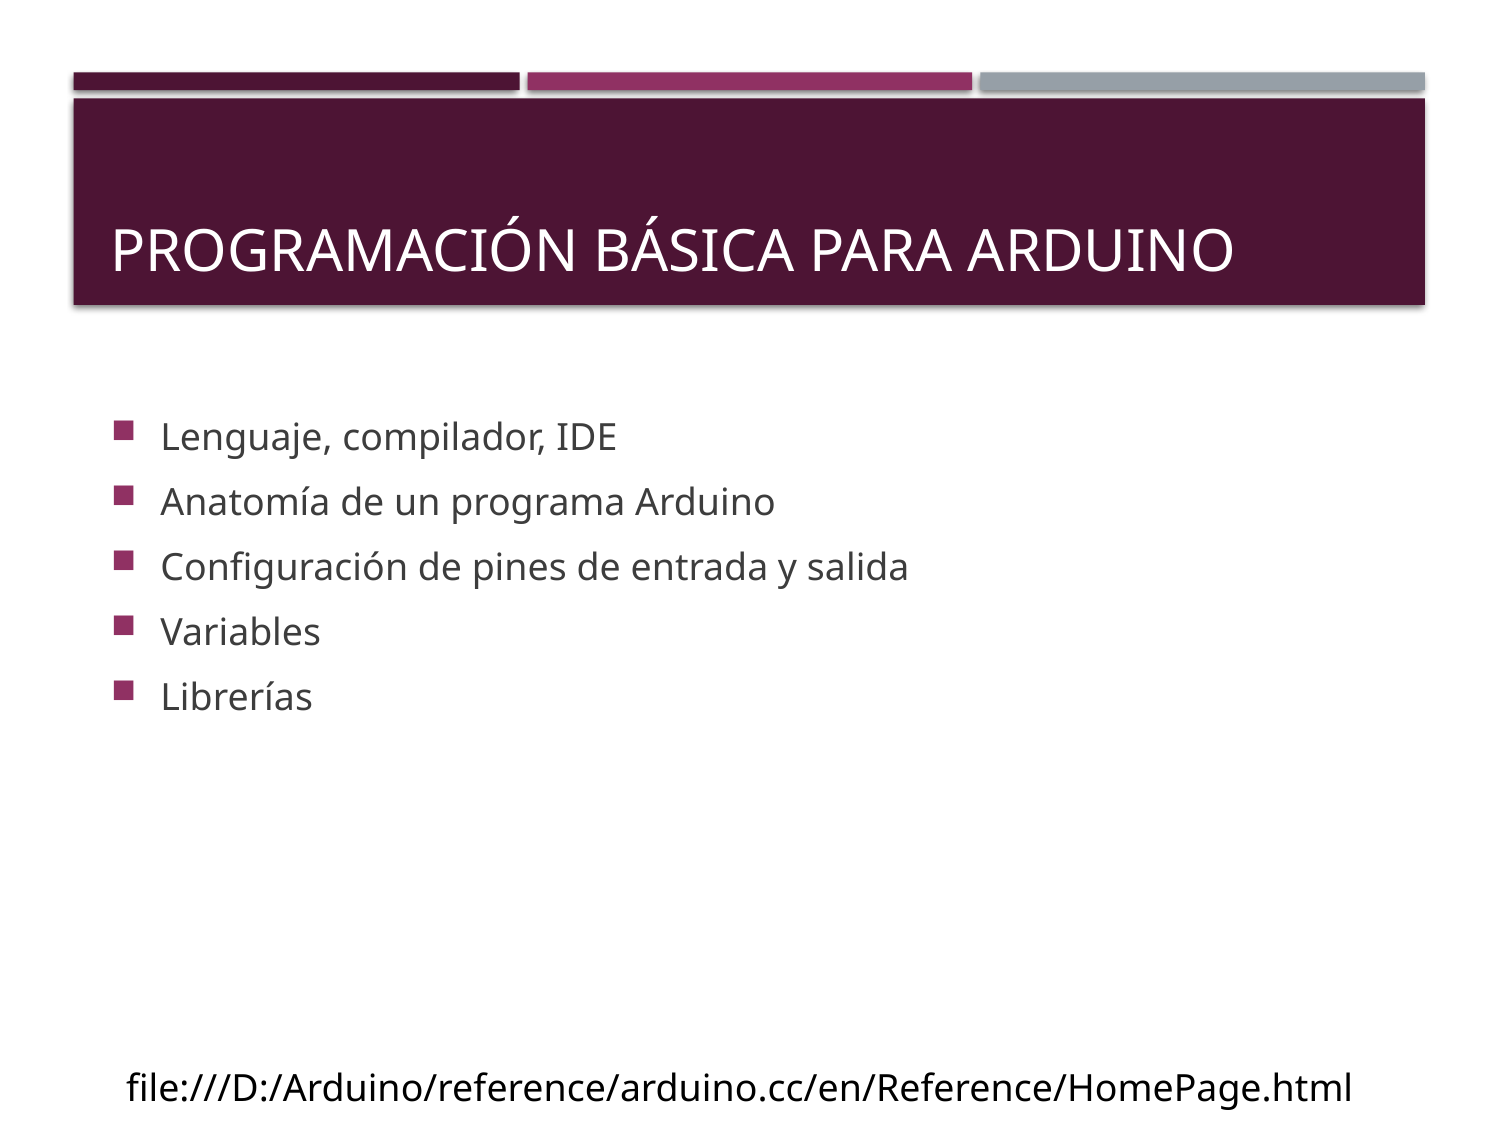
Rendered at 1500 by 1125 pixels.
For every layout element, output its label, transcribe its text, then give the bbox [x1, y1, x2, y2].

title Programación básica para Arduino [95, 112, 1406, 291]
list Lenguaje, compilador, IDE Anatomía de un programa Arduino Configuración de pines de entrada y salida Variables Librerías [95, 365, 1406, 962]
text_box file:///D:/Arduino/reference/arduino.cc/en/Reference/HomePage.html [19, 1056, 1461, 1116]
